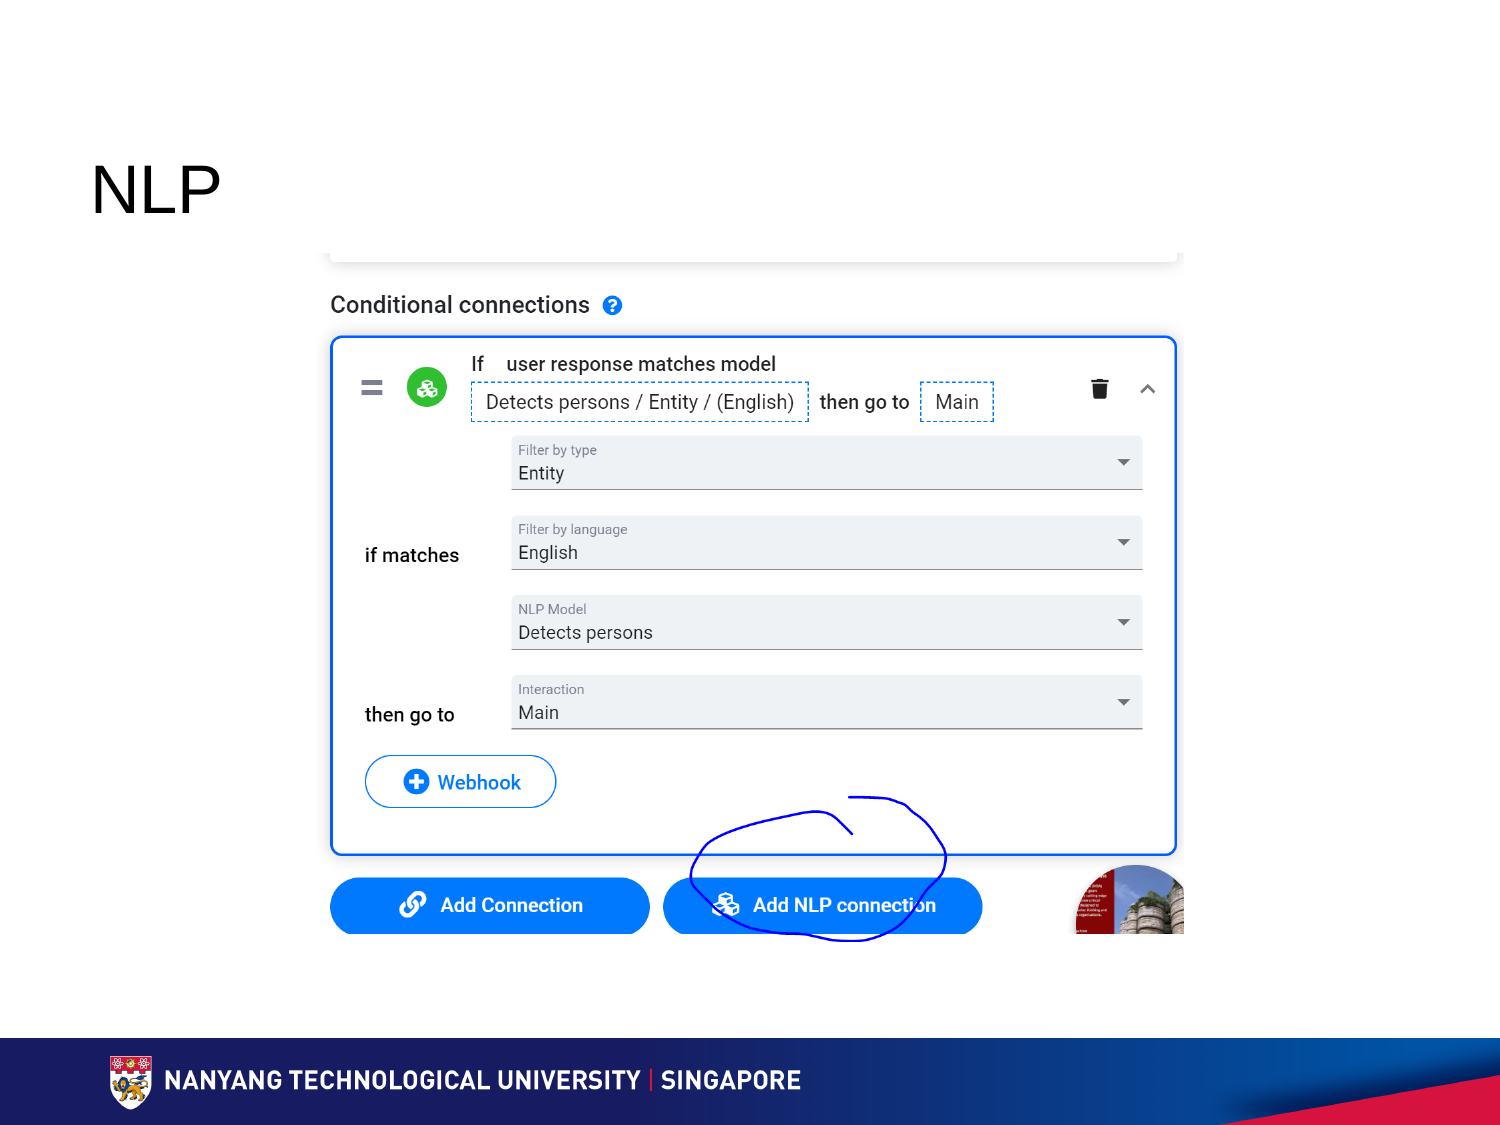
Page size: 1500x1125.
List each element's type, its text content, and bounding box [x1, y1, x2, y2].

picture [315, 253, 1184, 942]
title NLP [75, 92, 1425, 280]
picture [0, 1038, 1500, 1125]
